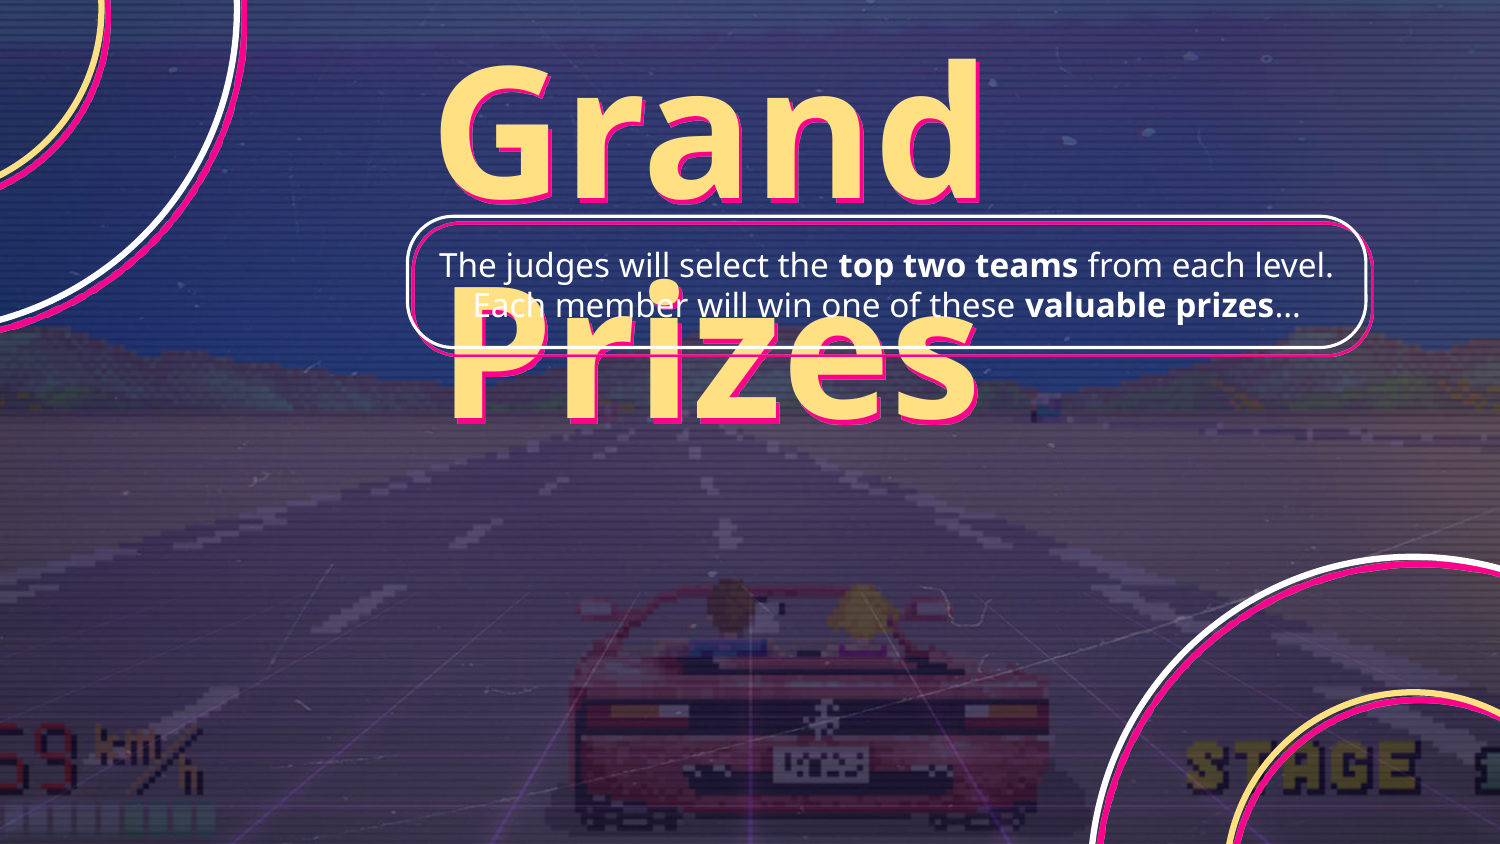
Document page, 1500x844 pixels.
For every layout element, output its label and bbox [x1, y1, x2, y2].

text_box [1090, 556, 1500, 844]
text_box [0, 0, 238, 332]
picture [0, 0, 1500, 844]
